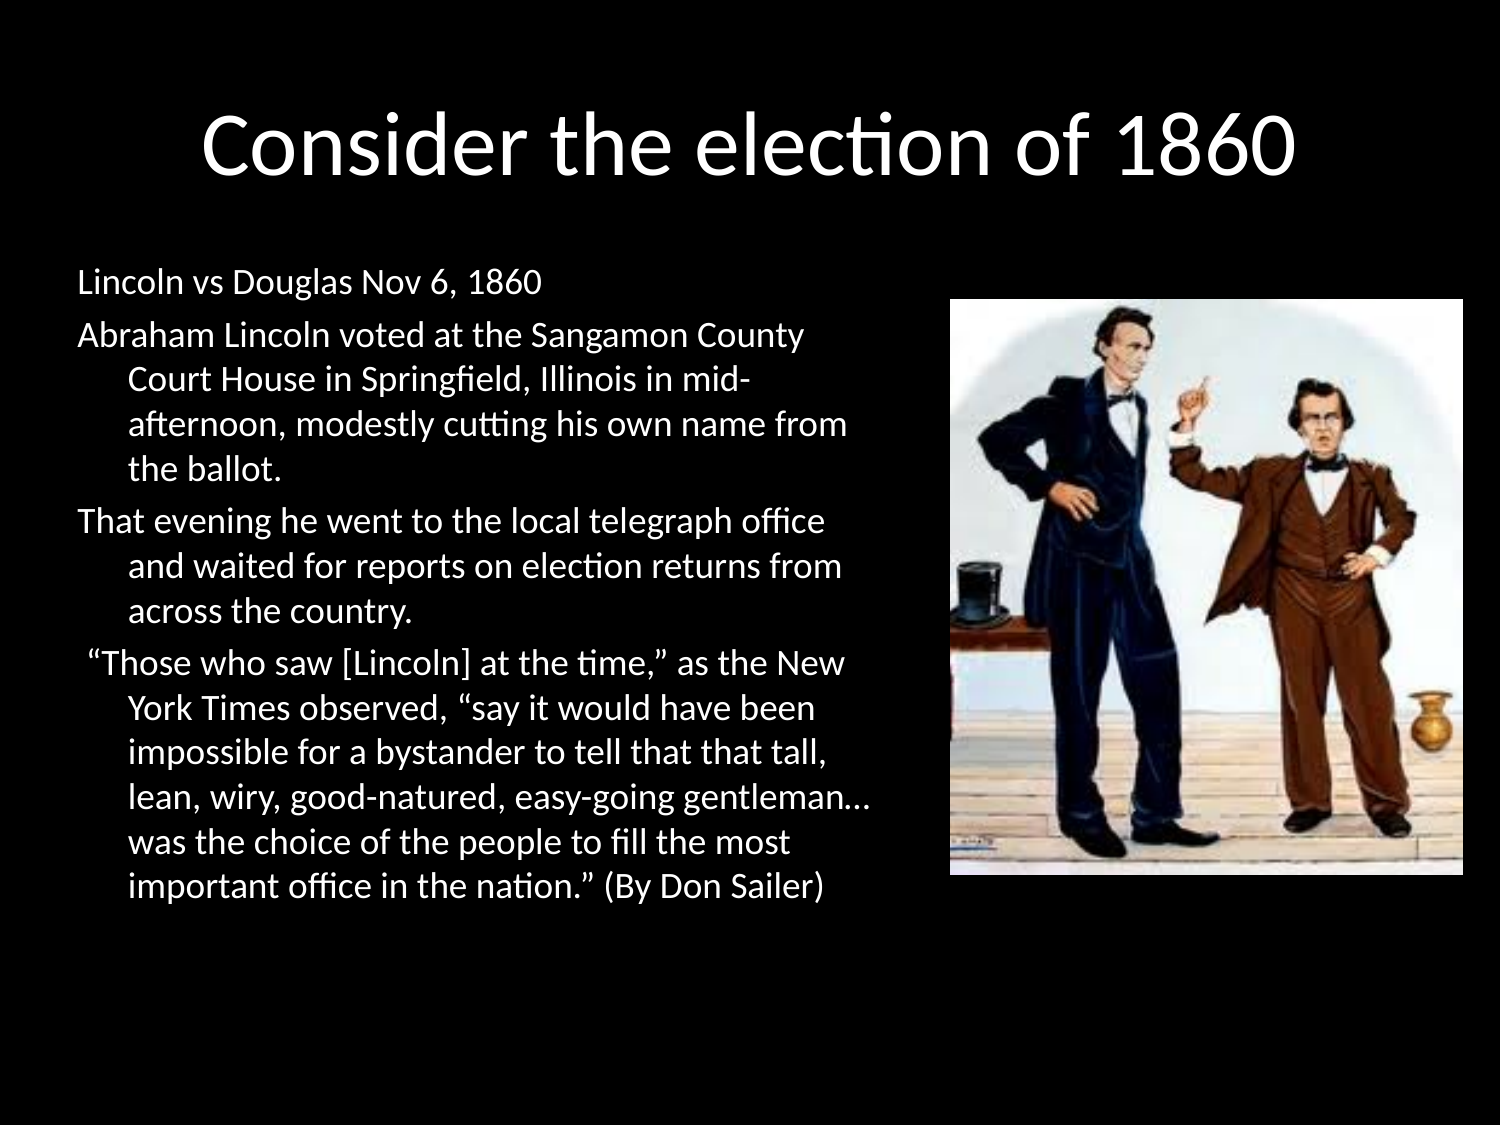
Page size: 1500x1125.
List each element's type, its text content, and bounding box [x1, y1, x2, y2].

picture [949, 299, 1463, 876]
title Consider the election of 1860 [75, 45, 1425, 233]
list Lincoln vs Douglas Nov 6, 1860 Abraham Lincoln voted at the Sangamon County Court House in Springfield, Illinois in mid-afternoon, modestly cutting his own name from the ballot. That evening he went to the local telegraph office and waited for reports on election returns from across the country. “Those who saw [Lincoln] at the time,” as the New York Times observed, “say it would have been impossible for a bystander to tell that that tall, lean, wiry, good-natured, easy-going gentleman…was the choice of the people to fill the most important office in the nation.” (By Don Sailer) [62, 249, 888, 963]
